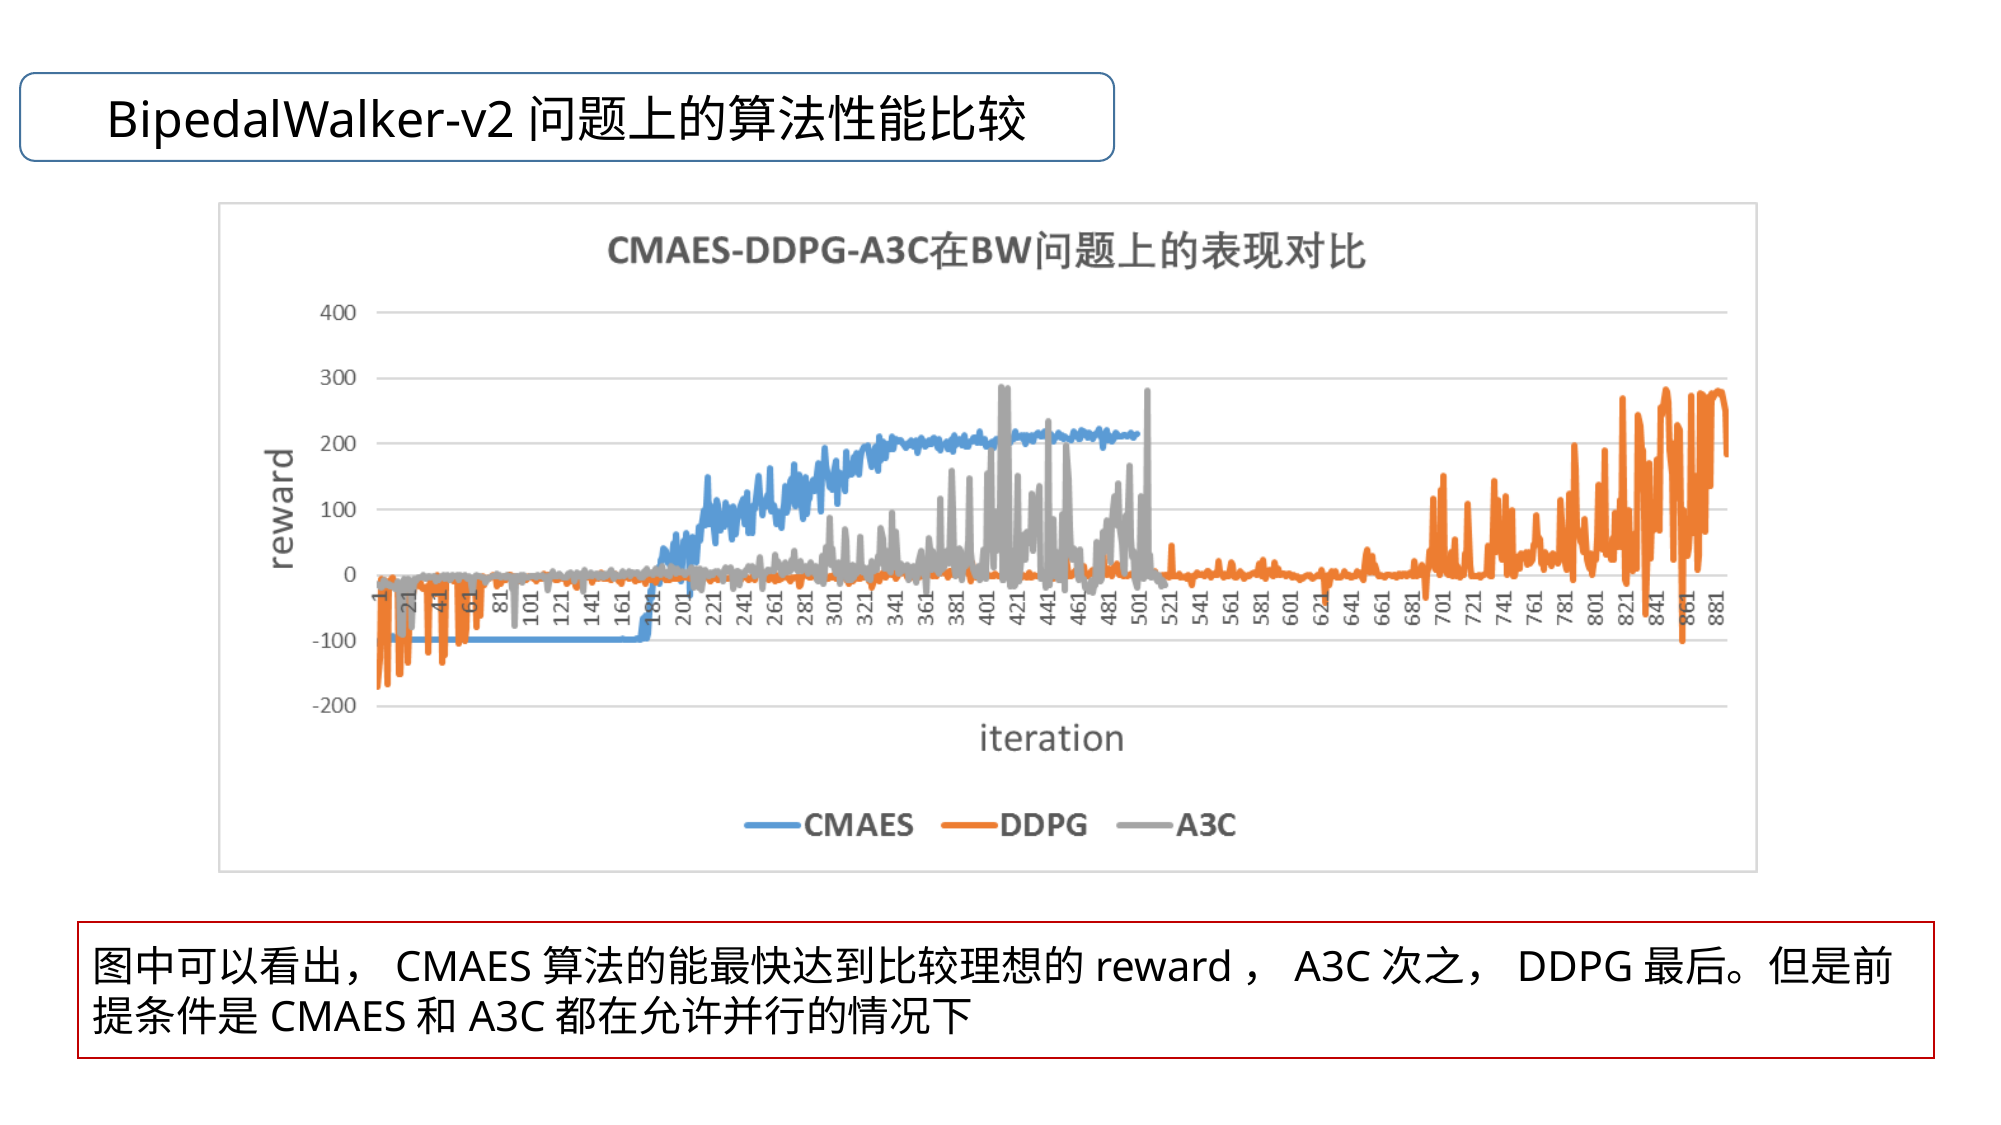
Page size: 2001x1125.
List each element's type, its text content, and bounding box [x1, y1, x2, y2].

text_box BipedalWalker-v2问题上的算法性能比较 [19, 72, 1116, 162]
picture [218, 202, 1758, 873]
text_box 图中可以看出，CMAES算法的能最快达到比较理想的reward，A3C次之，DDPG最后。但是前提条件是CMAES和A3C都在允许并行的情况下 [77, 921, 1935, 1059]
